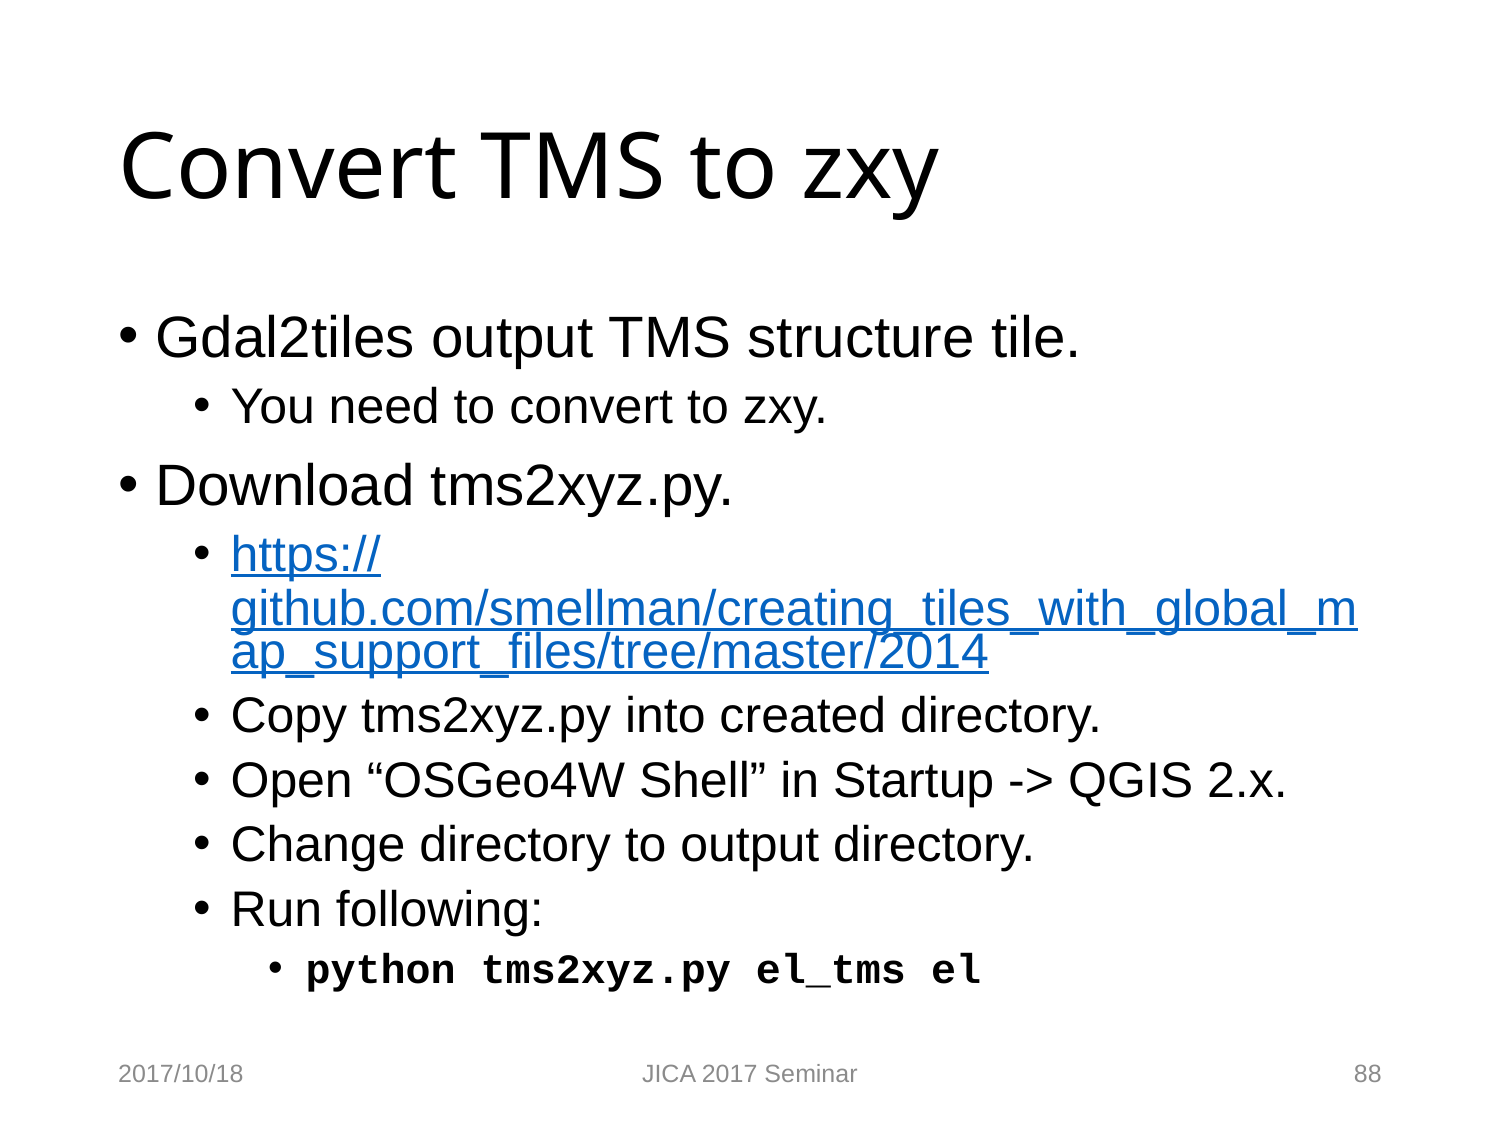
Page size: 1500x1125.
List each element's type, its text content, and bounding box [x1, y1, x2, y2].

title Convert TMS to zxy [103, 59, 1397, 278]
slide_number 88 [1059, 1042, 1397, 1103]
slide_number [103, 1042, 441, 1103]
footer JICA 2017 Seminar [496, 1042, 1004, 1103]
list Gdal2tiles output TMS structure tile. You need to convert to zxy. Download tms2xyz.py. https://github.com/smellman/creating_tiles_with_global_map_support_files/tree/master/2014 Copy tms2xyz.py into created directory. Open “OSGeo4W Shell” in Startup -> QGIS 2.x. Change directory to output directory. Run following: python tms2xyz.py el_tms el [103, 299, 1397, 1014]
